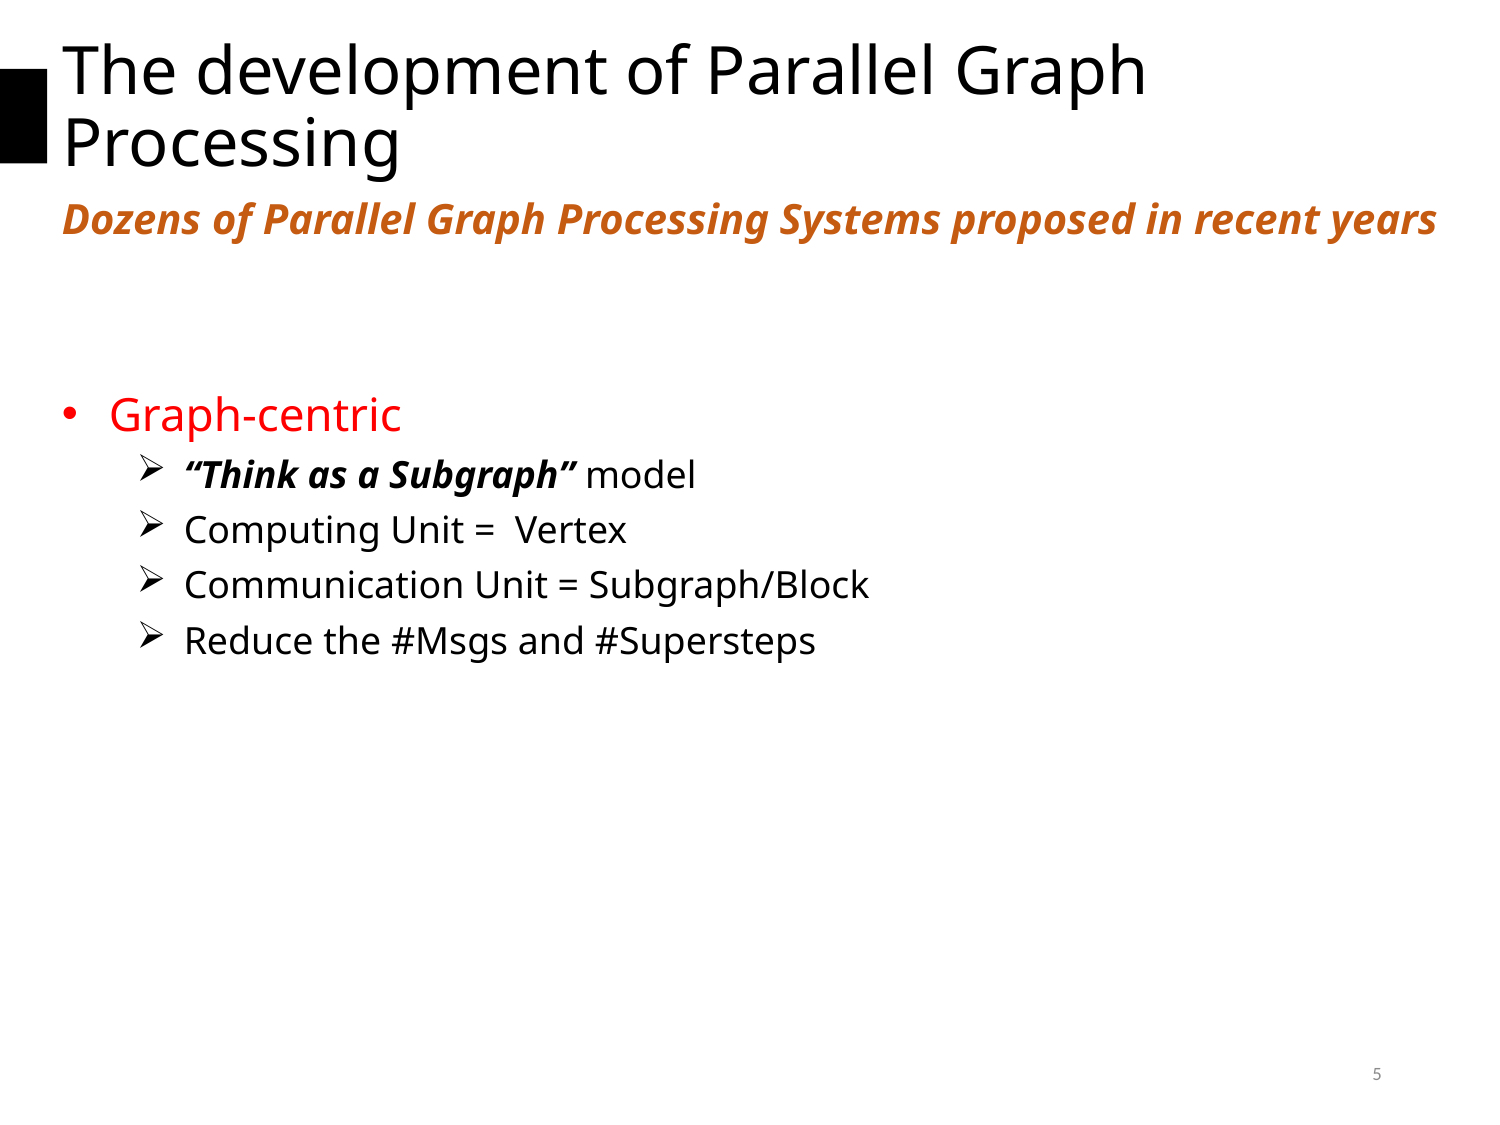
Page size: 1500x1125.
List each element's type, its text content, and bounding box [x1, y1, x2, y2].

text_box Graph-centric “Think as a Subgraph” model Computing Unit = Vertex Communication Unit = Subgraph/Block Reduce the #Msgs and #Supersteps [47, 377, 1485, 670]
text_box [0, 68, 48, 164]
slide_number 5 [1059, 1042, 1397, 1103]
title The development of Parallel Graph Processing [47, 0, 1500, 218]
text_box Dozens of Parallel Graph Processing Systems proposed in recent years [47, 185, 1485, 251]
